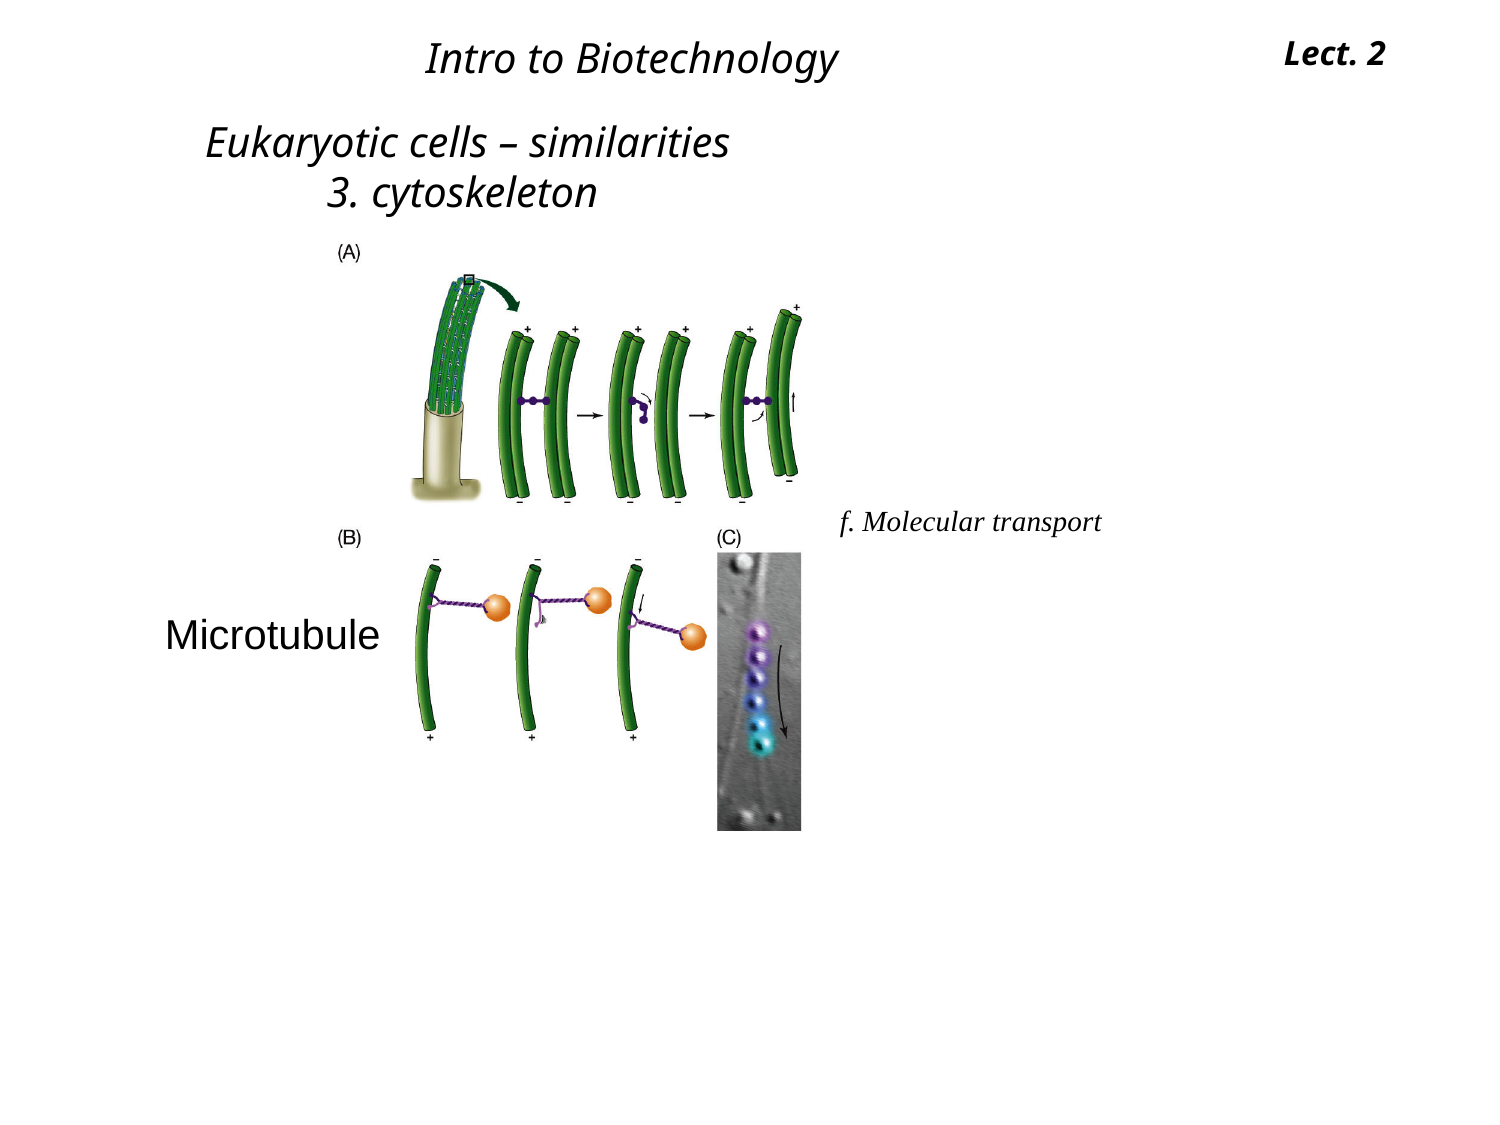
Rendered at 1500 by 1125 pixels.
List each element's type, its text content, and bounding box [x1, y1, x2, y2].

text_box Eukaryotic cells – similarities 3. cytoskeleton [12, 108, 913, 224]
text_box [387, 24, 1421, 91]
picture [149, 237, 988, 832]
text_box f. Molecular transport [991, 494, 1213, 580]
